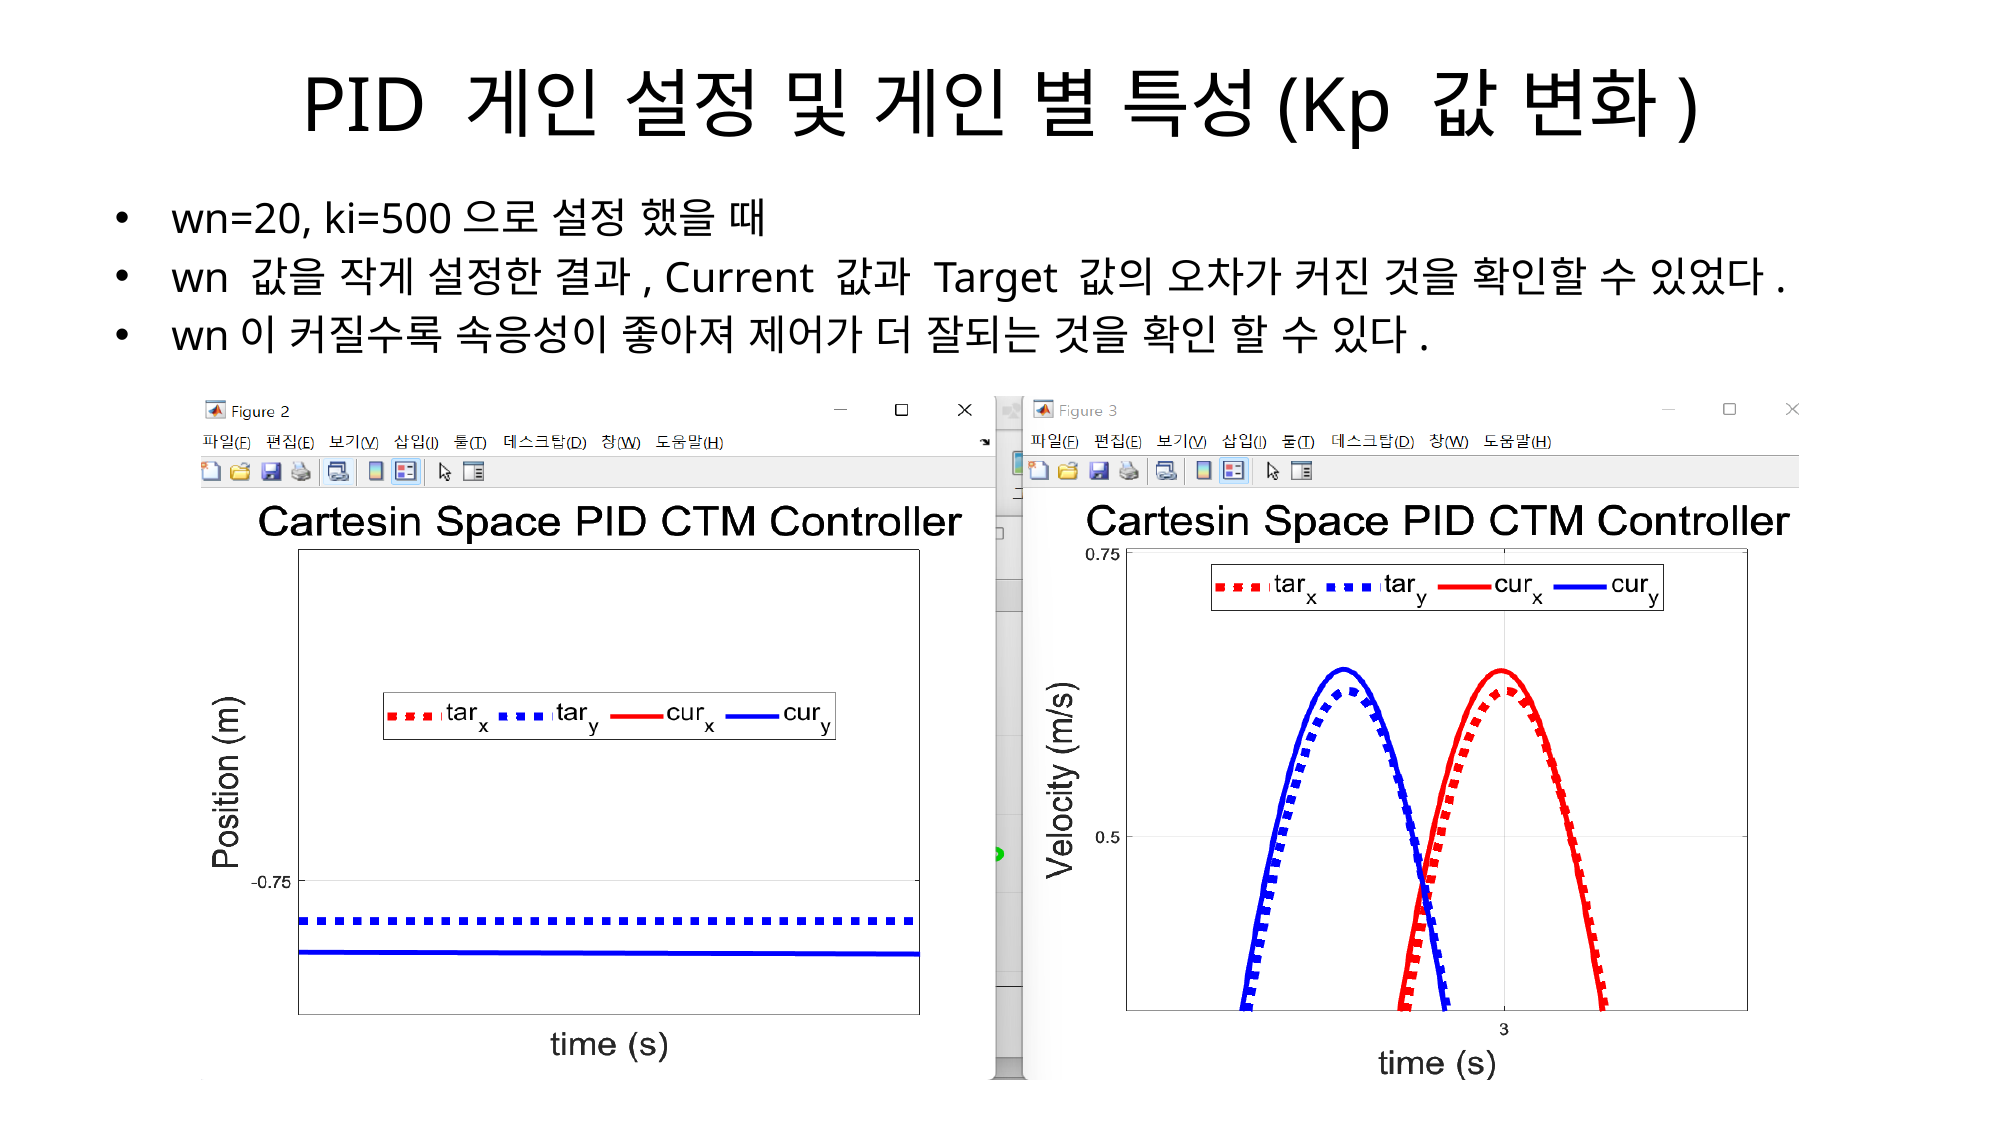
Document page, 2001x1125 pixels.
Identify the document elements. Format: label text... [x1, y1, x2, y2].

title PID 게인 설정 및 게인 별 특성(Kp 값 변화) [99, 45, 1900, 159]
list wn=20, ki=500으로 설정 했을 때 wn 값을 작게 설정한 결과, Current 값과 Target 값의 오차가 커진 것을 확인할 수 있었다. wn이 커질수록 속응성이 좋아져 제어가 더 잘되는 것을 확인 할 수 있다. [99, 184, 1900, 1005]
picture [200, 396, 1800, 1081]
